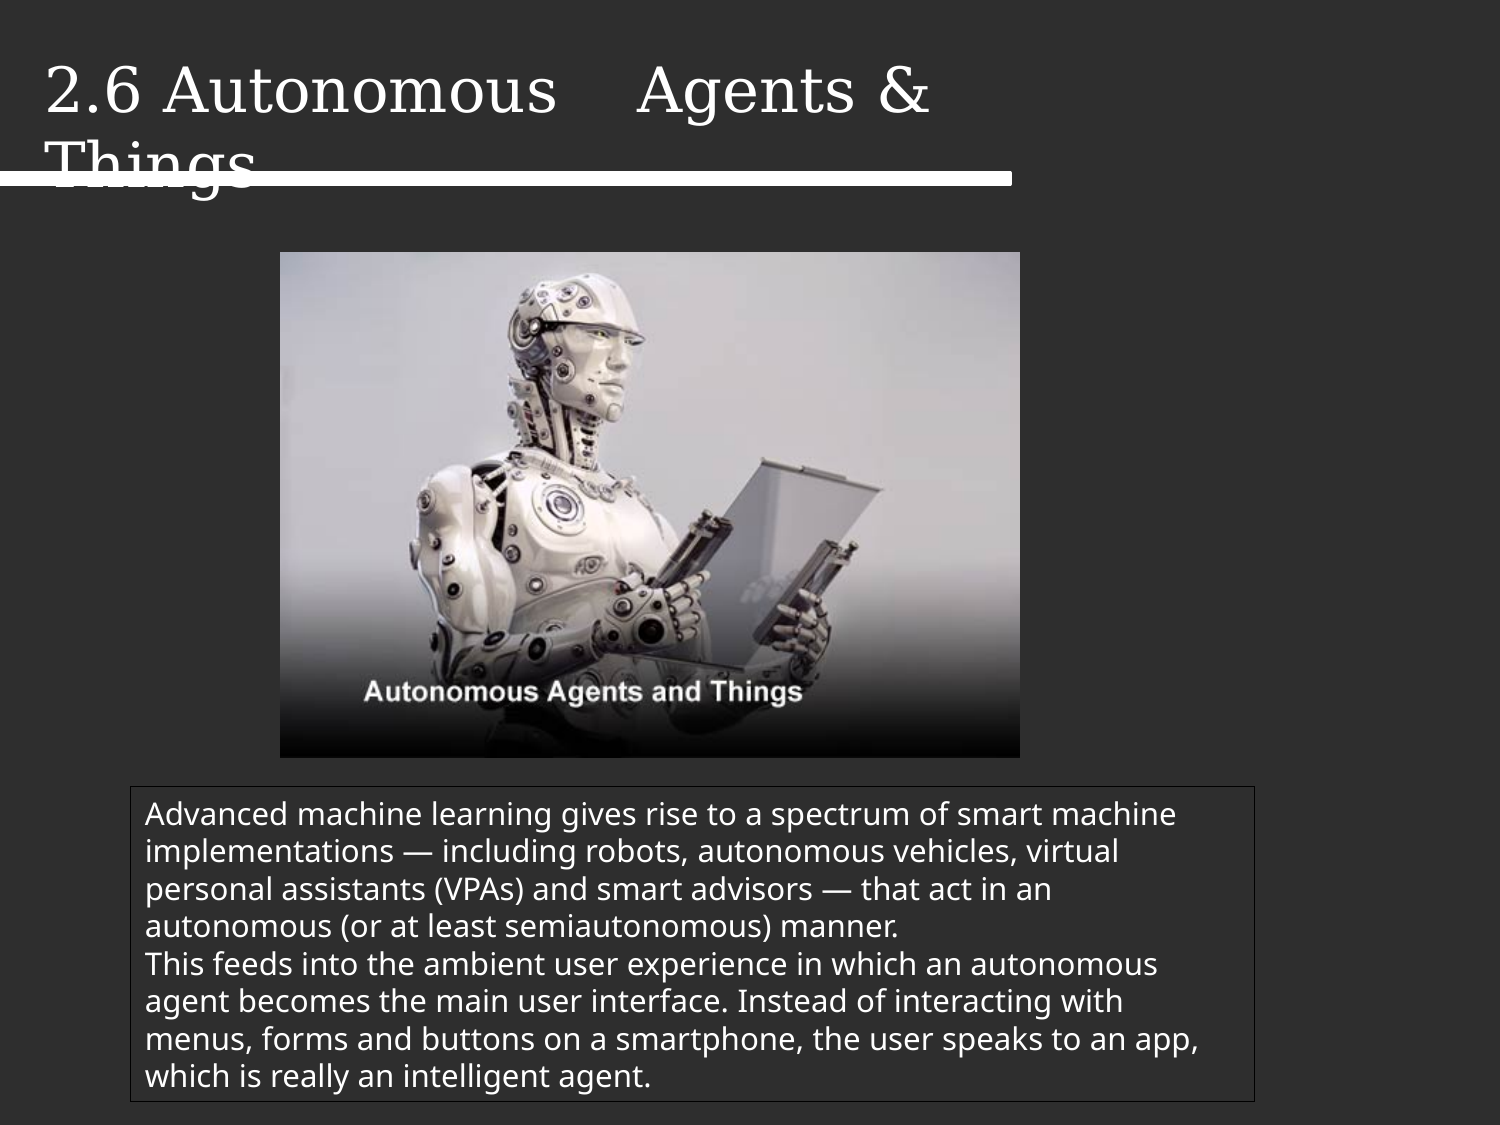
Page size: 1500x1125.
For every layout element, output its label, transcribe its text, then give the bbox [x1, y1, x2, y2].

picture [280, 252, 1020, 758]
text_box Advanced machine learning gives rise to a spectrum of smart machine implementations — including robots, autonomous vehicles, virtual personal assistants (VPAs) and smart advisors — that act in an autonomous (or at least semiautonomous) manner. This feeds into the ambient user experience in which an autonomous agent becomes the main user interface. Instead of interacting with menus, forms and buttons on a smartphone, the user speaks to an app, which is really an intelligent agent. [130, 786, 1255, 1102]
text_box [0, 171, 29, 186]
text_box 2.6 Autonomous Agents & Things [29, 42, 1025, 208]
